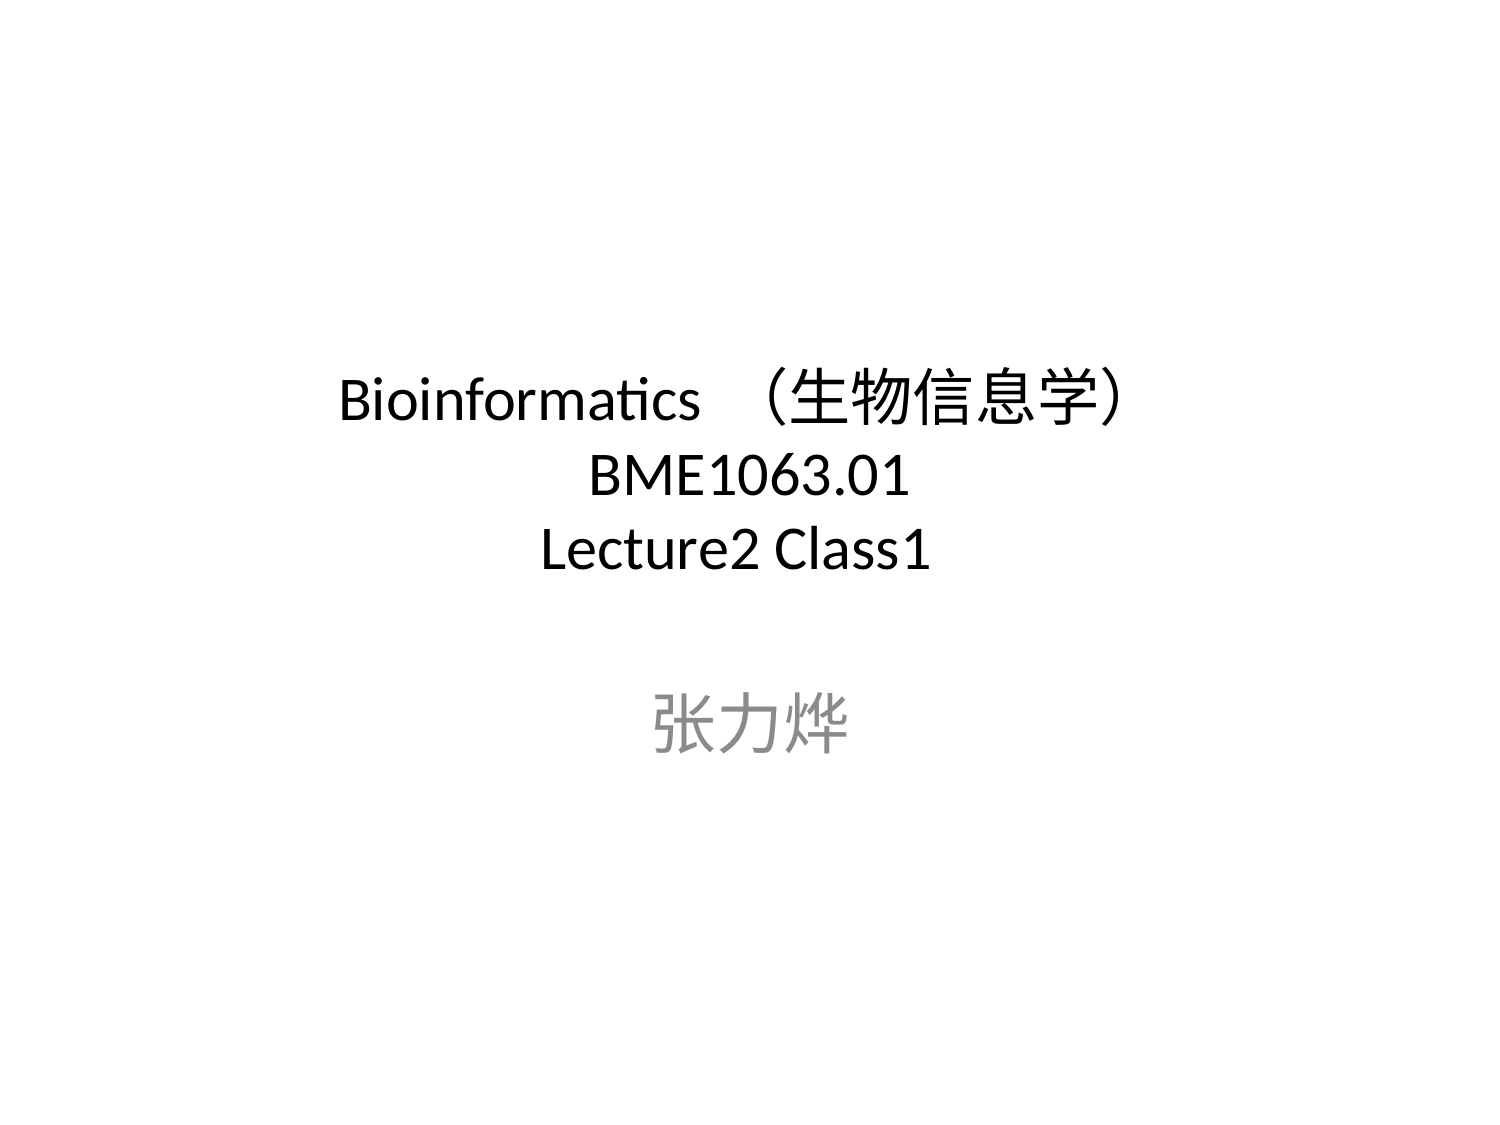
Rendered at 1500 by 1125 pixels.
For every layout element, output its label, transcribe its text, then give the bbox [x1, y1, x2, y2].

title Bioinformatics （生物信息学） BME1063.01 Lecture2 Class1 [112, 349, 1388, 591]
subtitle 张力烨 [225, 673, 1275, 925]
